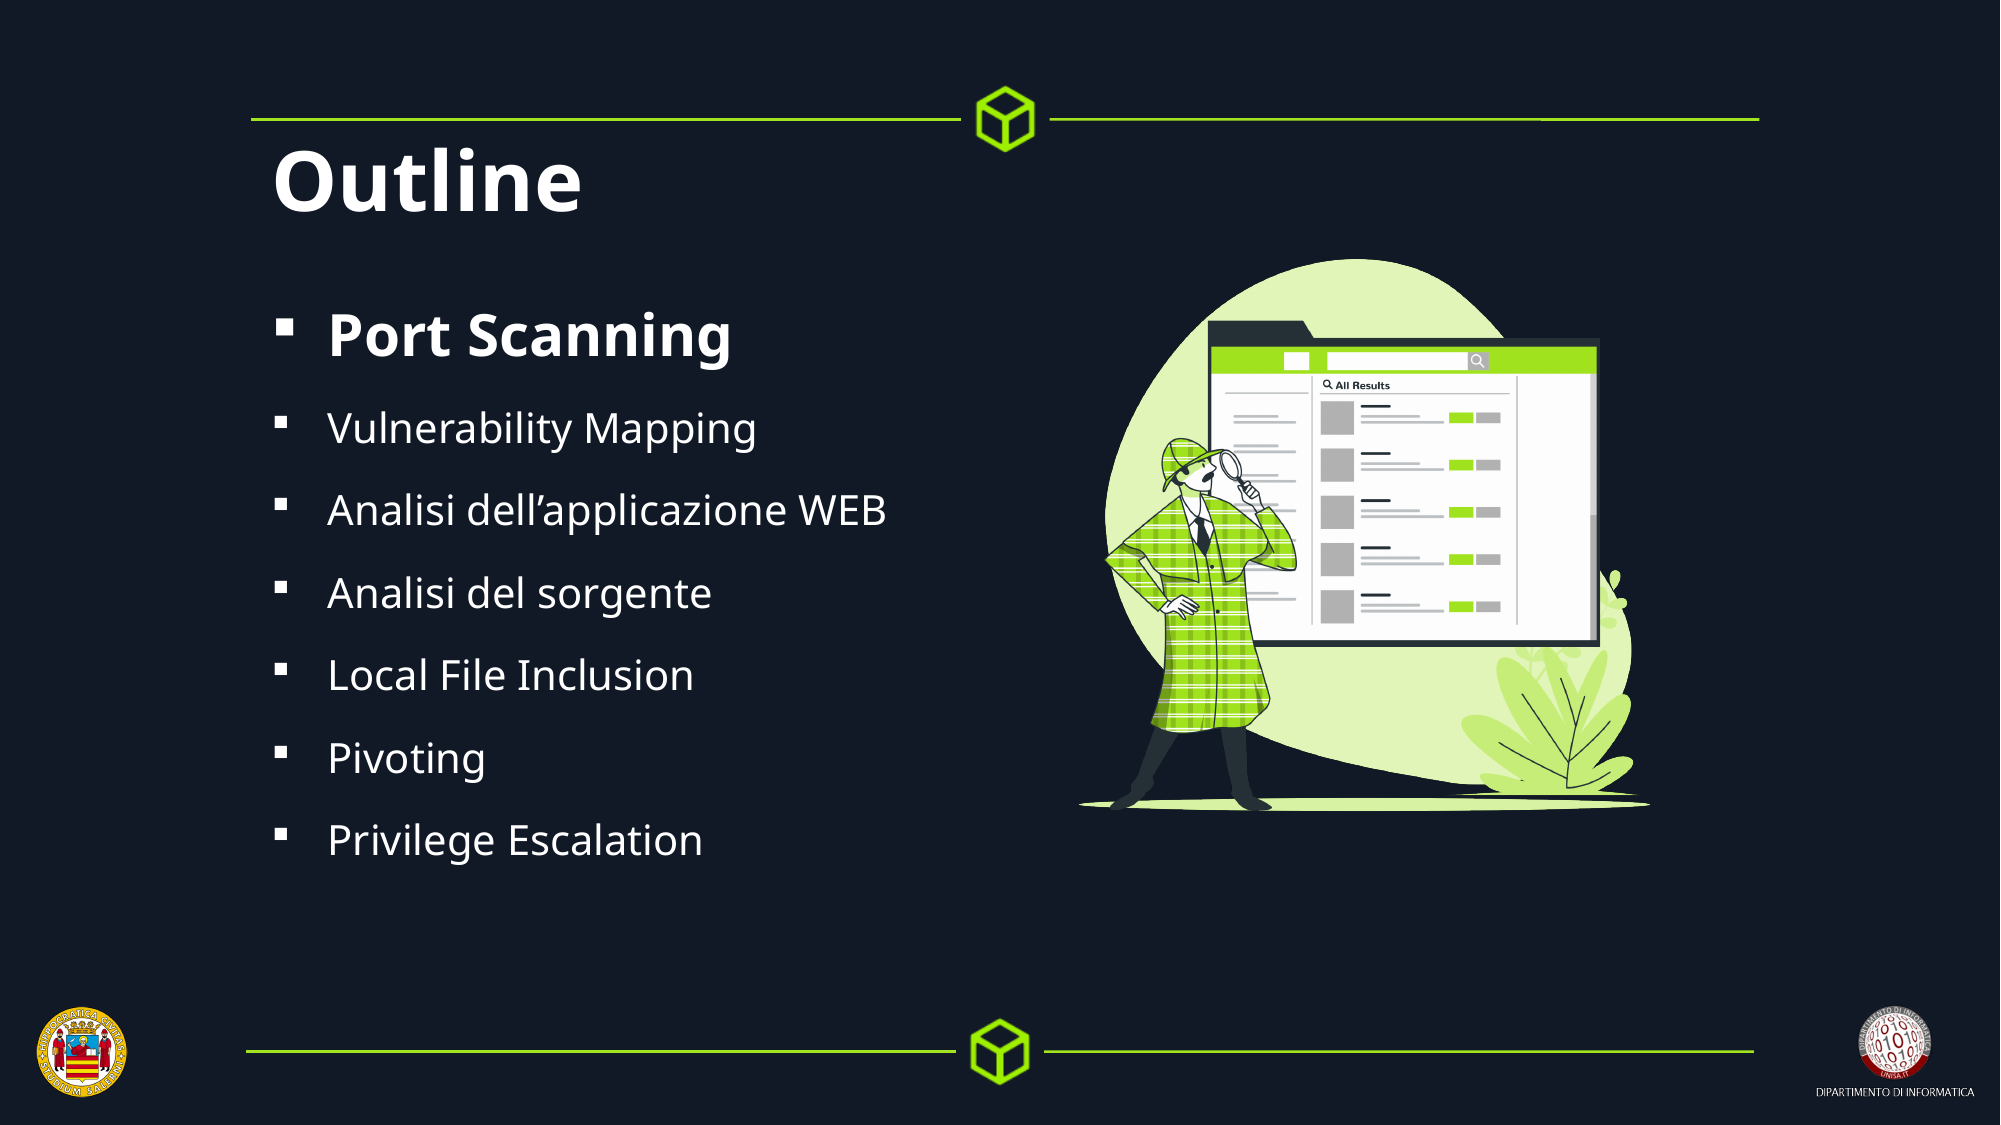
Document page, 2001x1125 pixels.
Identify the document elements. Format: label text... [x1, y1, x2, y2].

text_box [245, 1010, 1754, 1093]
picture [1666, 1004, 2000, 1099]
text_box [251, 78, 1760, 161]
picture [999, 189, 1710, 900]
text_box Outline Port Scanning Vulnerability Mapping Analisi dell’applicazione WEB Analisi del sorgente Local File Inclusion Pivoting Privilege Escalation [251, 161, 971, 970]
picture [34, 1004, 129, 1099]
